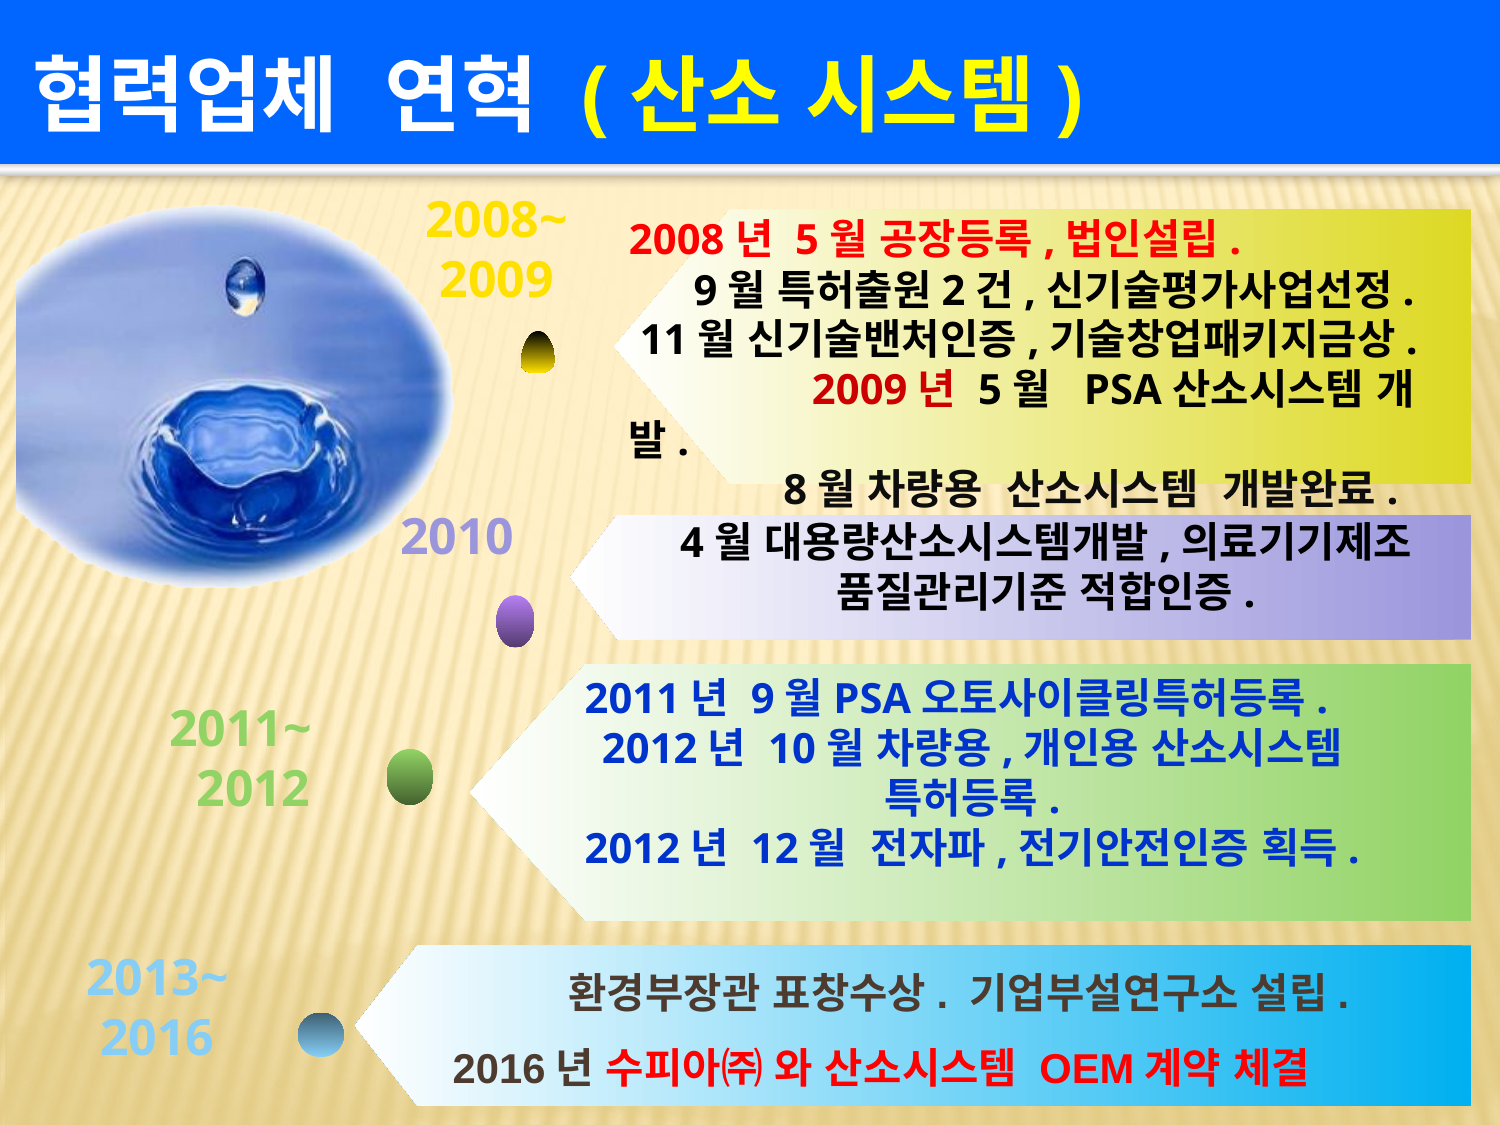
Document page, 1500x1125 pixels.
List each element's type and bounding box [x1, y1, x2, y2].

text_box [15, 179, 1479, 1107]
text_box [0, 0, 1500, 177]
